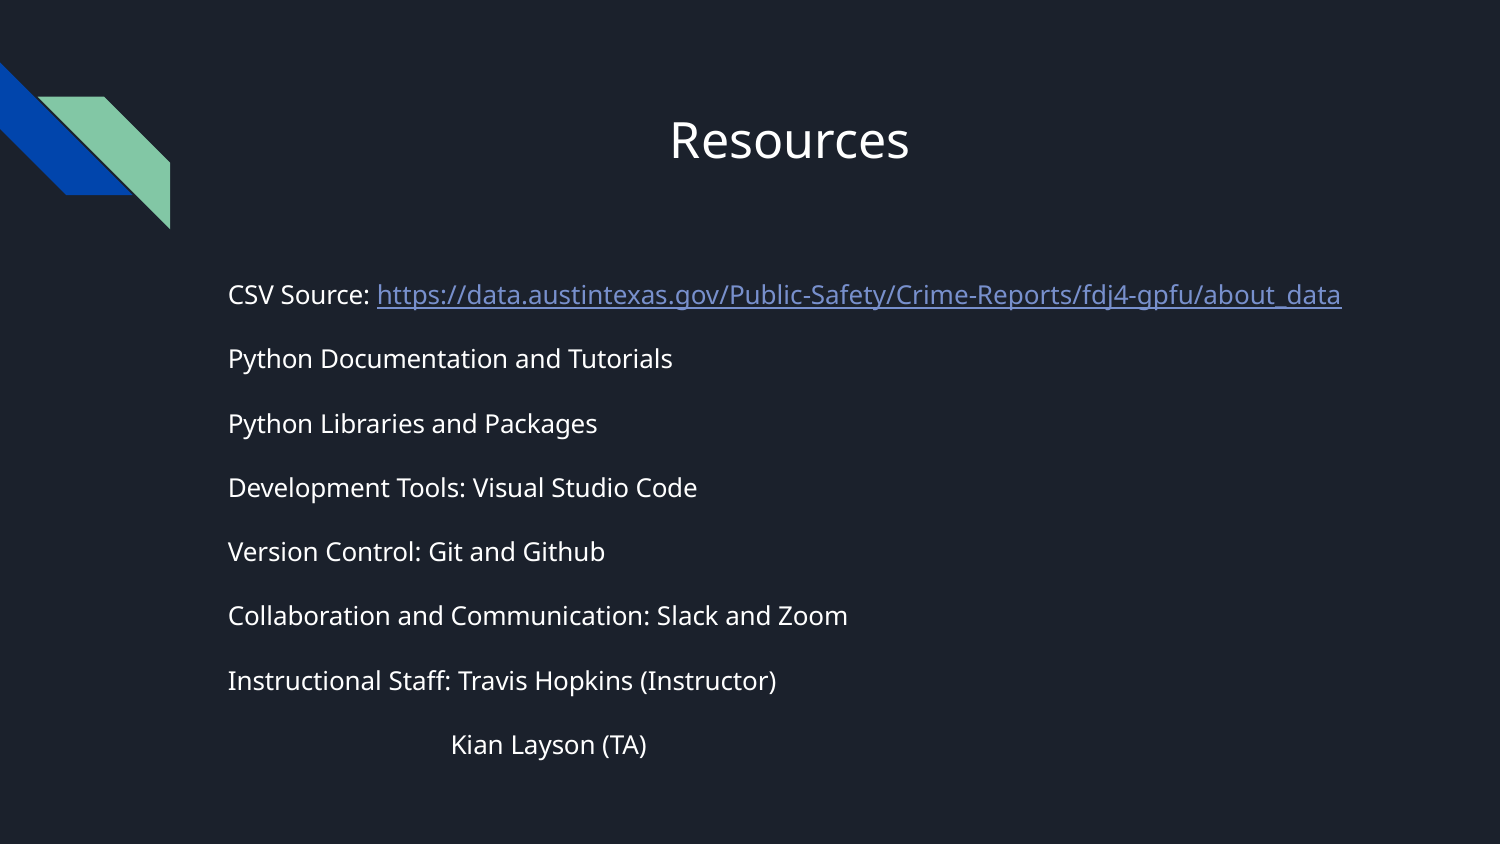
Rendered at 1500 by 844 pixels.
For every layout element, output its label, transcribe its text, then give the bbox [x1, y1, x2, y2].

title Resources [212, 64, 1368, 215]
list CSV Source: https://data.austintexas.gov/Public-Safety/Crime-Reports/fdj4-gpfu/about_data Python Documentation and Tutorials Python Libraries and Packages Development Tools: Visual Studio Code Version Control: Git and Github Collaboration and Communication: Slack and Zoom Instructional Staff: Travis Hopkins (Instructor) Kian Layson (TA) [212, 257, 1368, 790]
